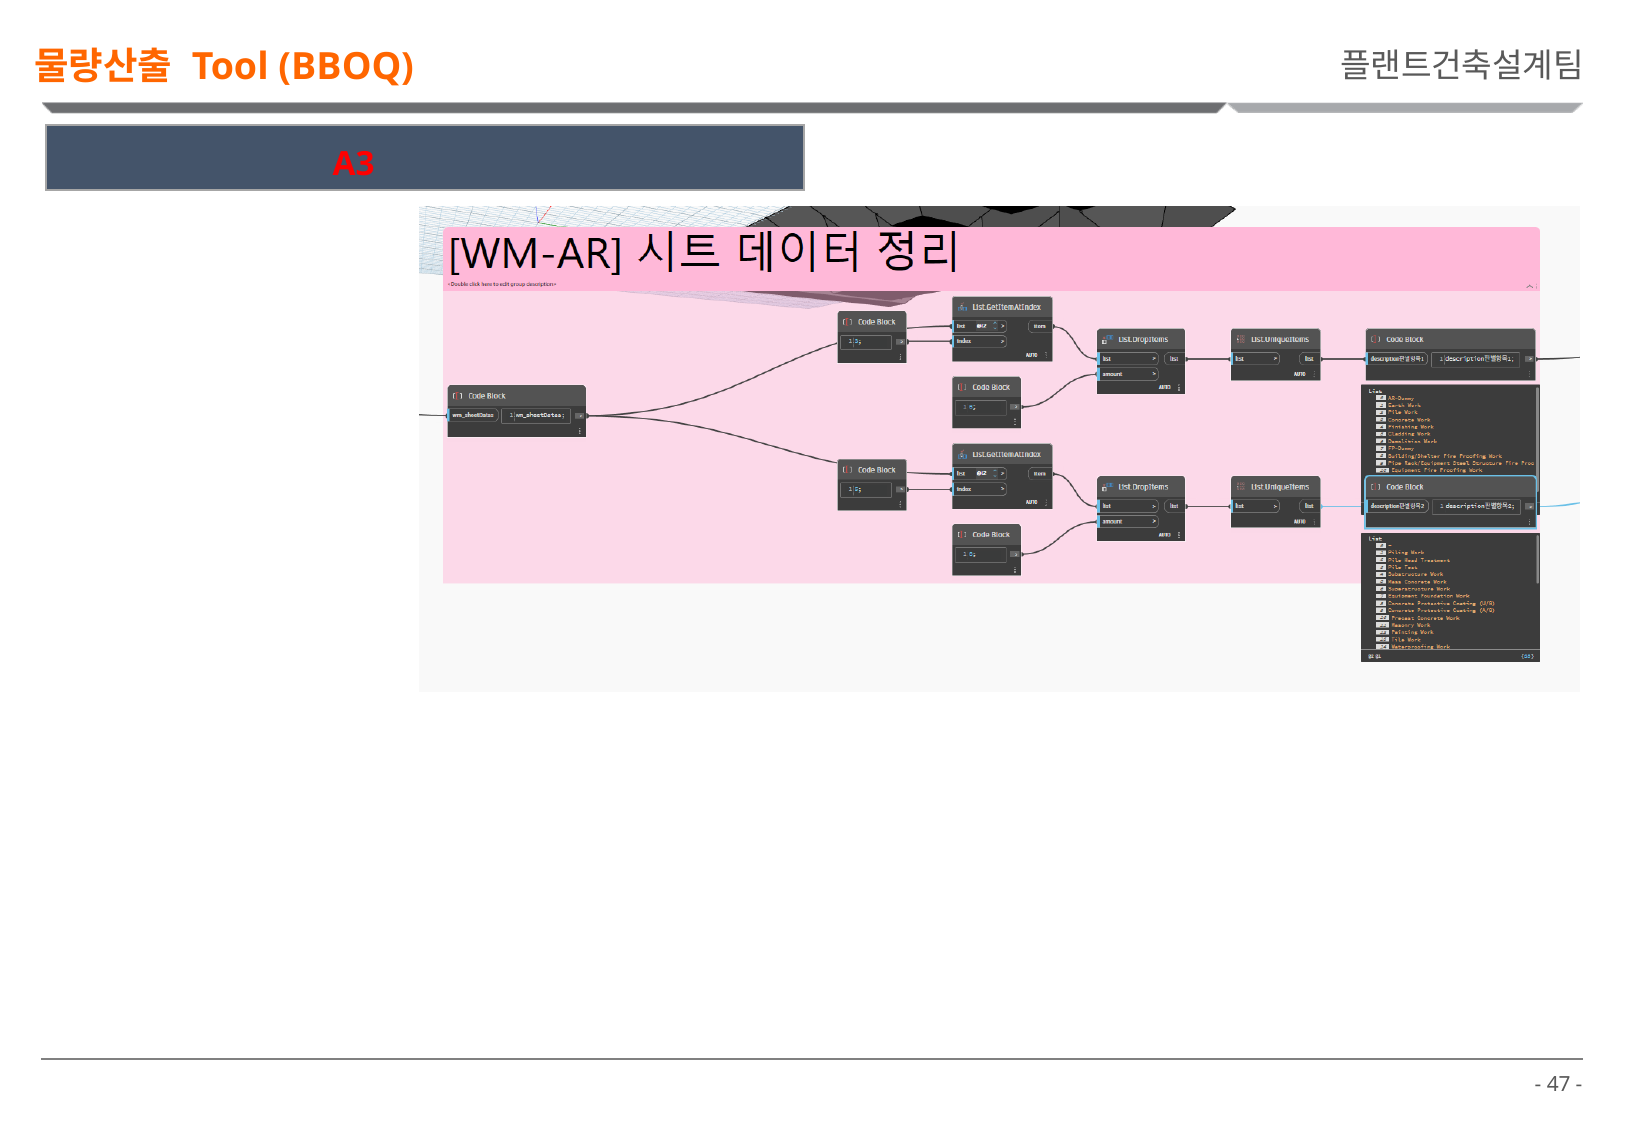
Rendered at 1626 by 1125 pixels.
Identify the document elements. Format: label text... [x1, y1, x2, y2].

picture [419, 206, 1580, 692]
picture [42, 102, 1583, 114]
text_box 물량산출 Tool (BBOQ) [19, 34, 429, 95]
text_box 플랜트건축설계팀 [1339, 43, 1584, 84]
text_box 1. Code details : A3 [45, 124, 805, 191]
